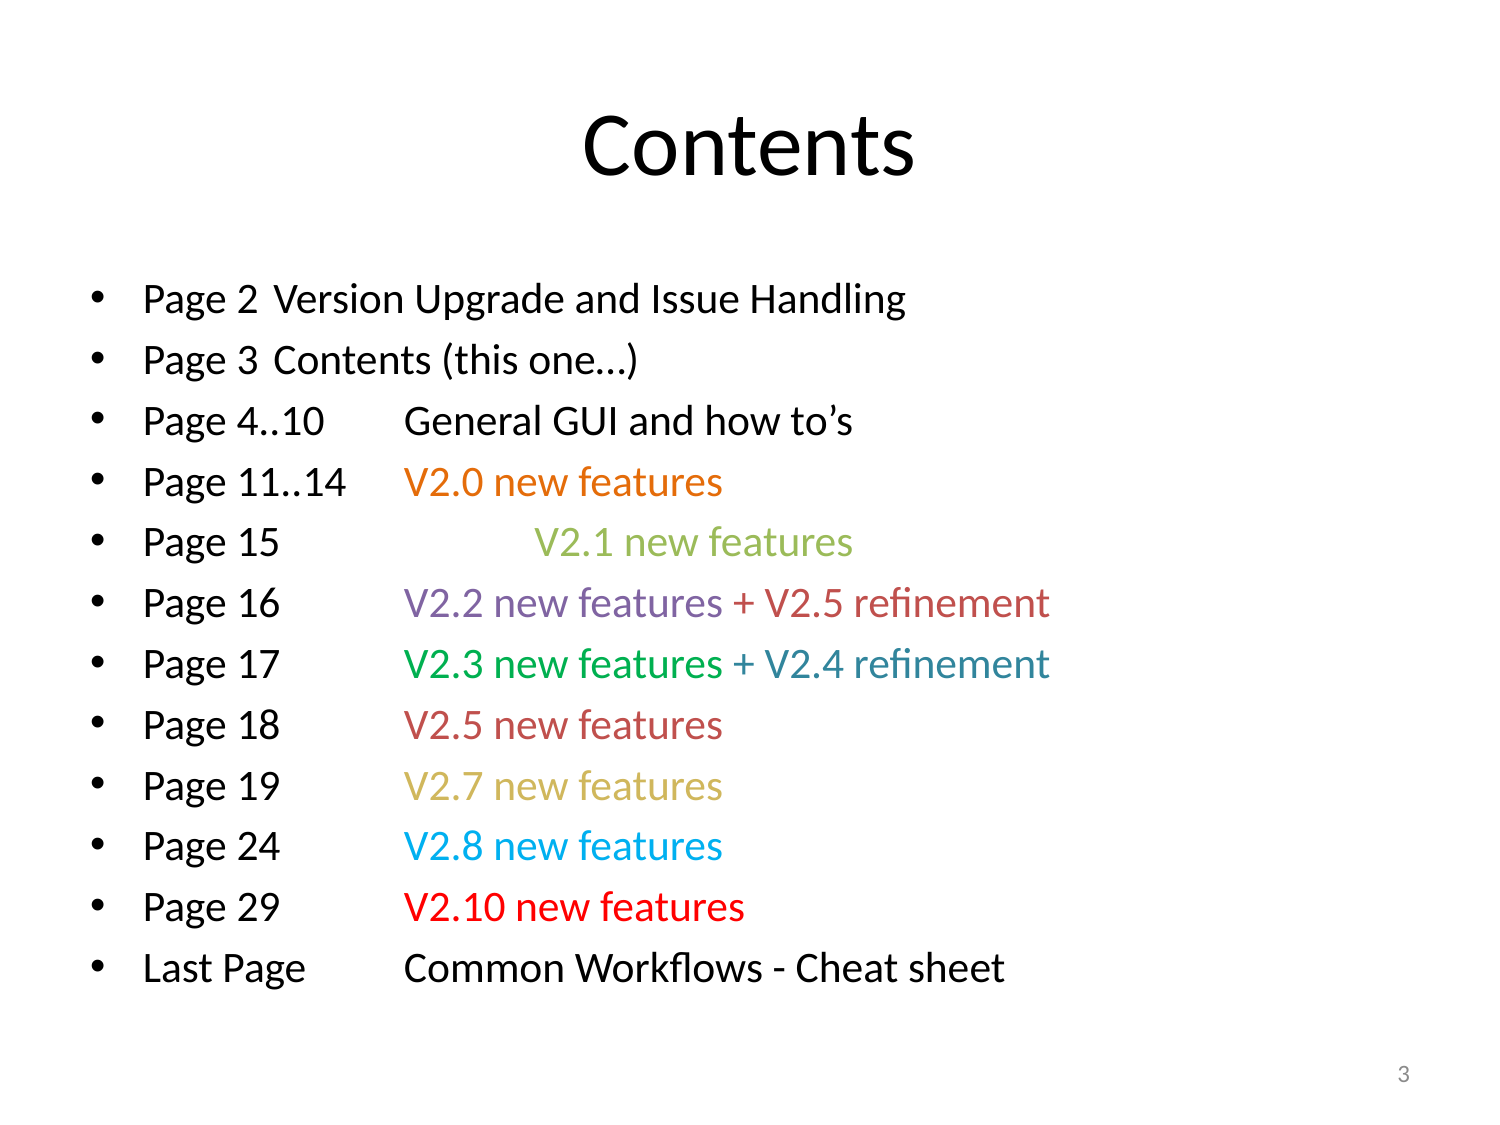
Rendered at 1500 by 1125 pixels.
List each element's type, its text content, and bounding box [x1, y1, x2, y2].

title Contents [75, 45, 1425, 233]
list Page 2 Version Upgrade and Issue Handling Page 3 Contents (this one…) Page 4..10 General GUI and how to’s Page 11..14 V2.0 new features Page 15 V2.1 new features Page 16 V2.2 new features + V2.5 refinement Page 17 V2.3 new features + V2.4 refinement Page 18 V2.5 new features Page 19 V2.7 new features Page 24 V2.8 new features Page 29 V2.10 new features Last Page Common Workflows - Cheat sheet [75, 262, 1425, 1005]
slide_number 3 [1074, 1042, 1425, 1103]
